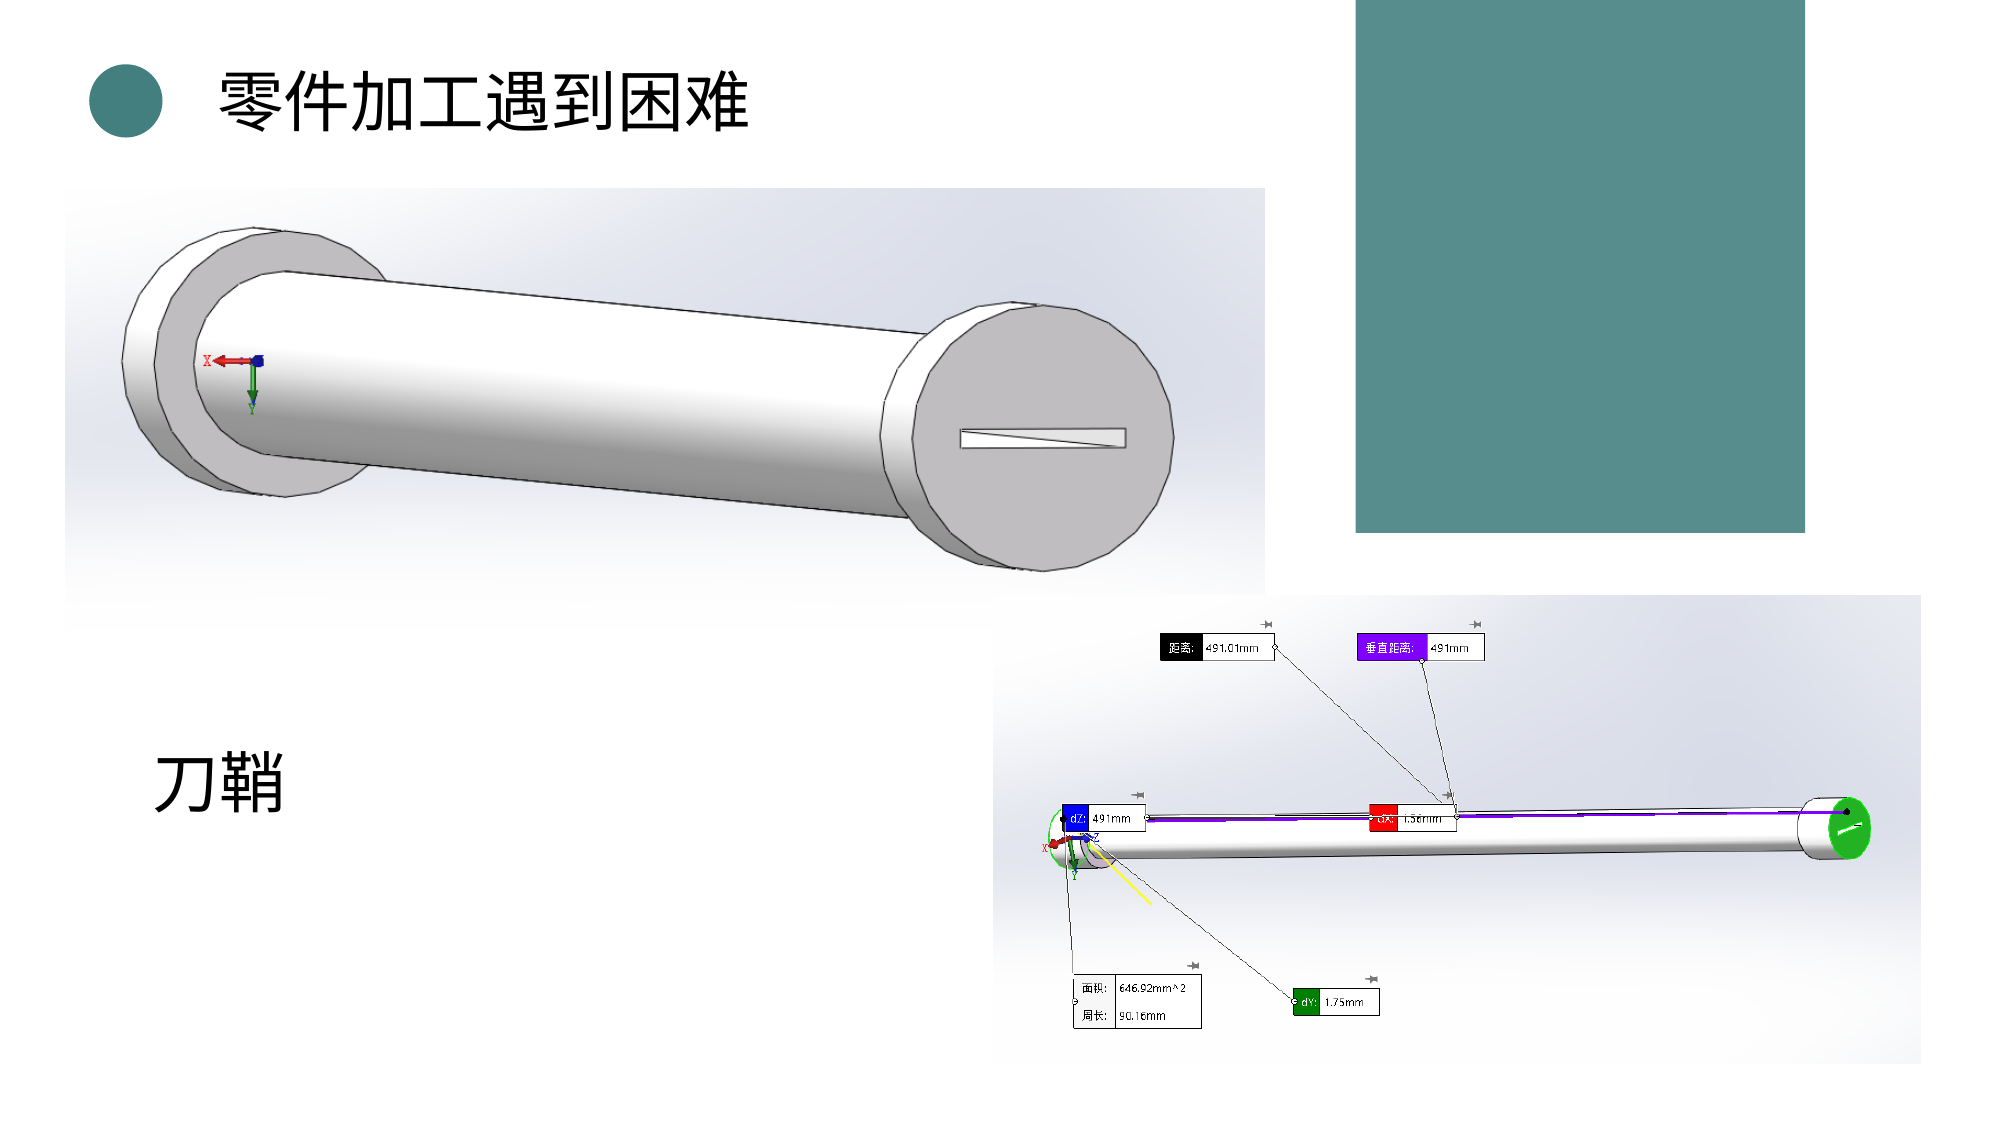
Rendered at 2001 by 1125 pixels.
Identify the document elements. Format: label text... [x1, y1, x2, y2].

text_box [88, 63, 164, 139]
text_box 零件加工遇到困难 [202, 52, 778, 148]
text_box 刀鞘 [137, 733, 714, 829]
picture [65, 188, 1921, 1064]
text_box [1355, 0, 1806, 534]
